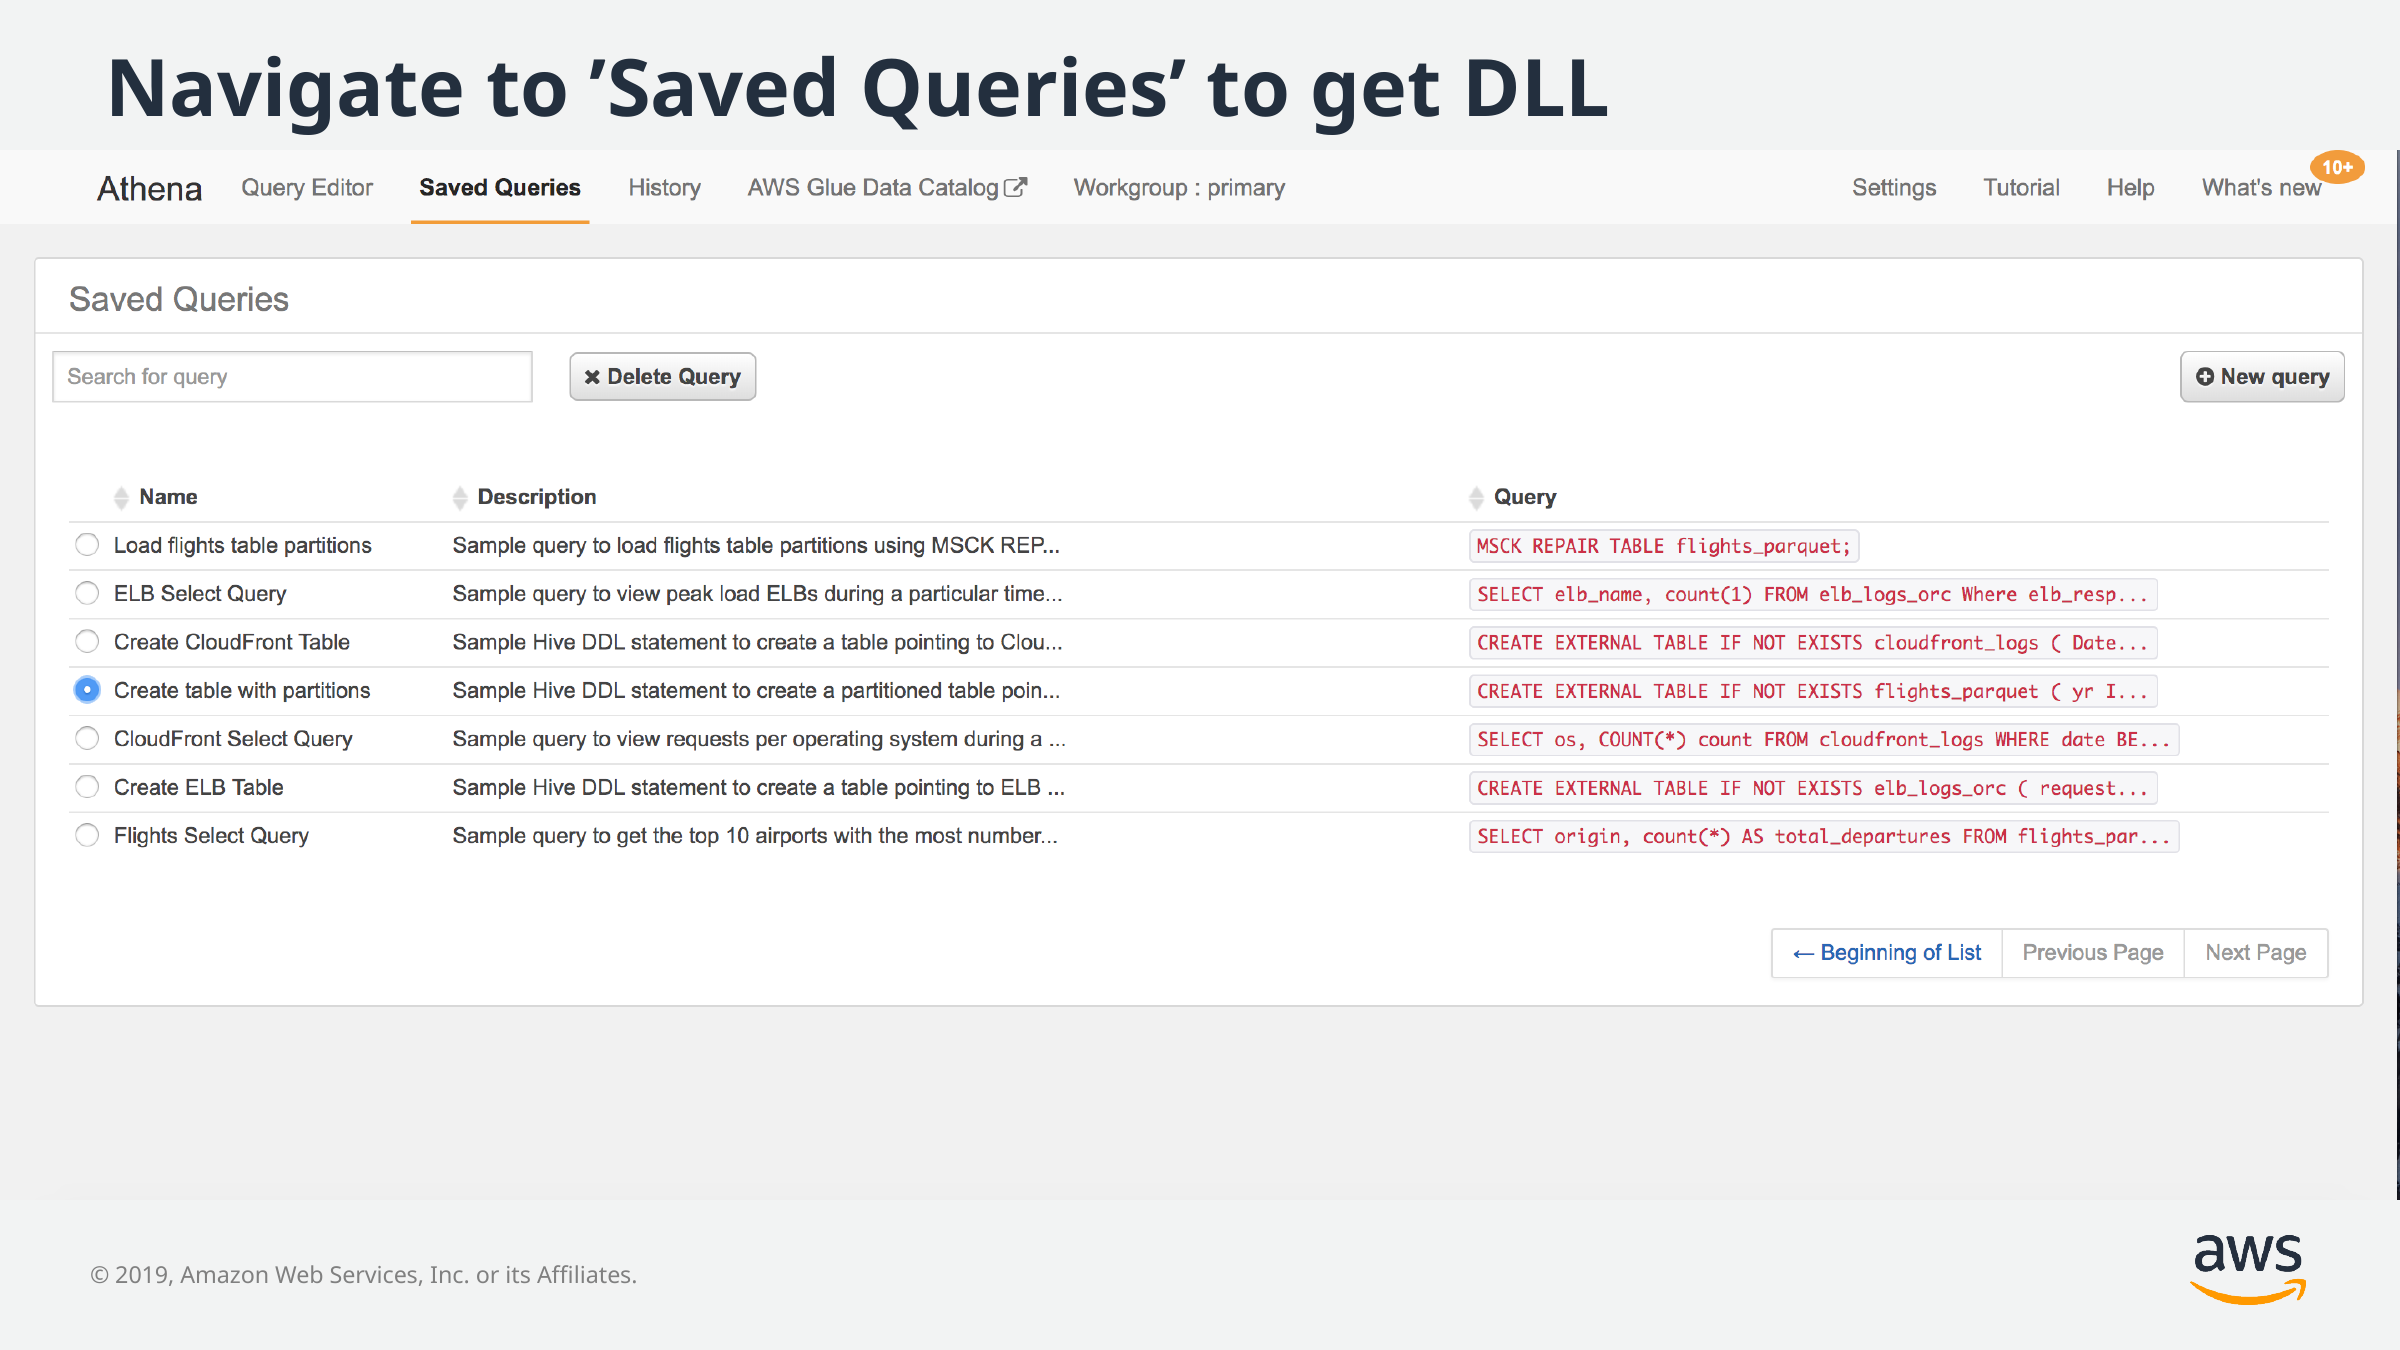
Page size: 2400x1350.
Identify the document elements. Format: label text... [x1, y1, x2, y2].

title Navigate to ’Saved Queries’ to get DLL [90, 30, 2307, 146]
picture [2190, 1235, 2306, 1305]
picture [0, 149, 2400, 1201]
